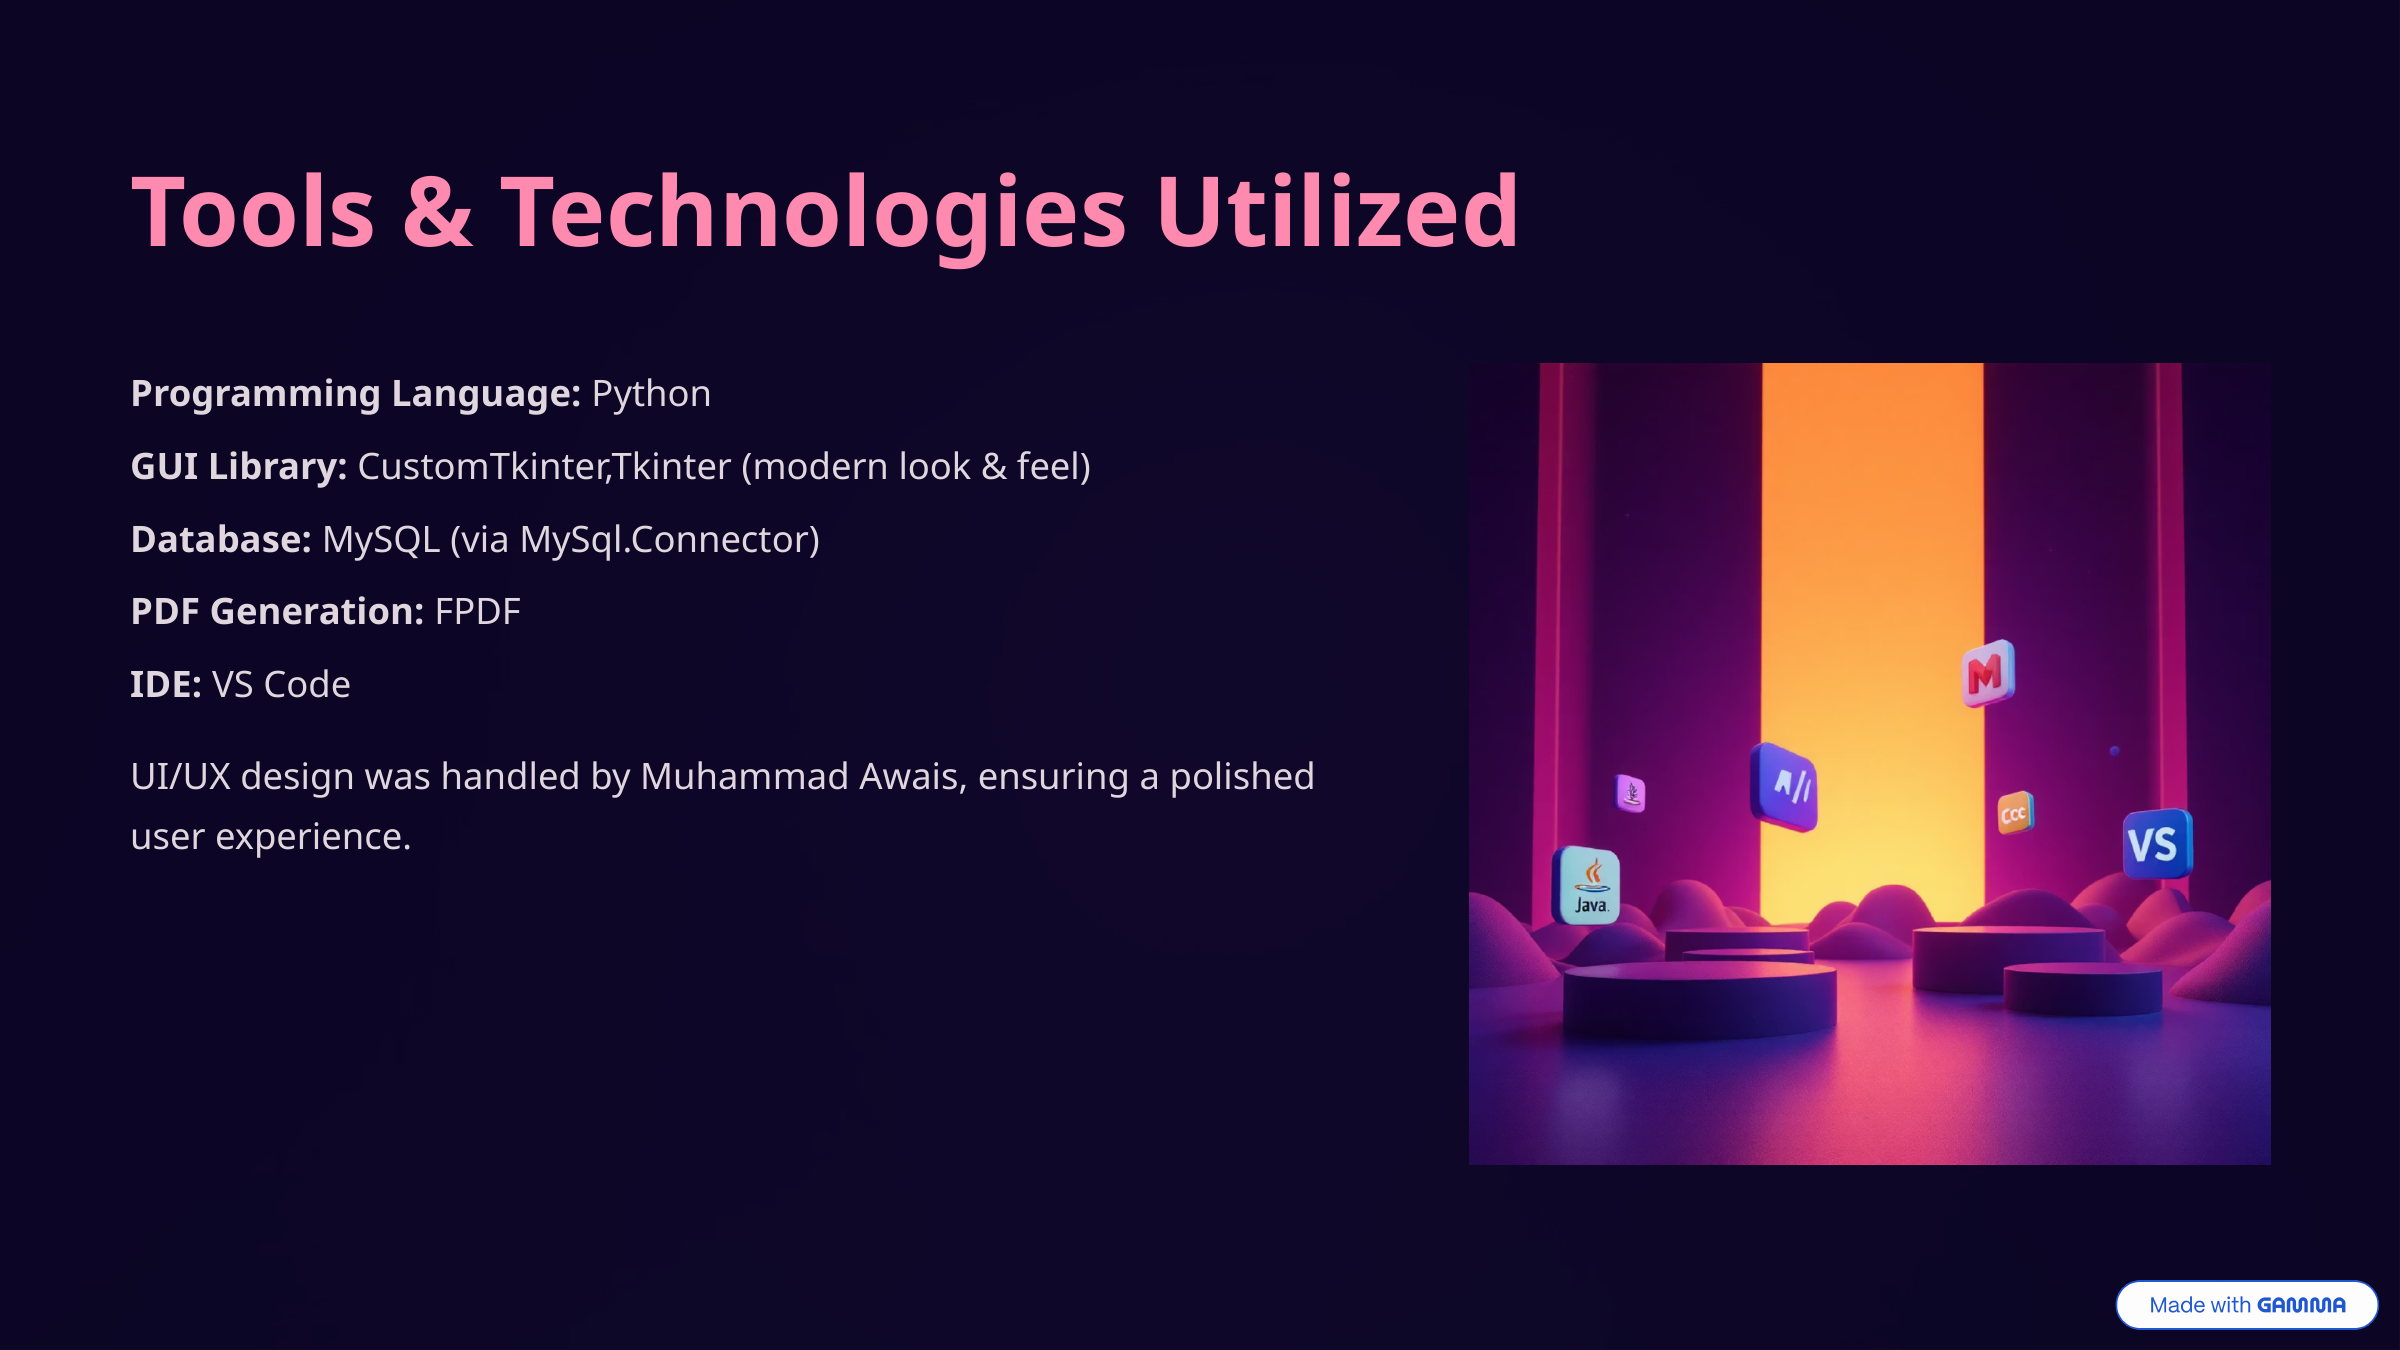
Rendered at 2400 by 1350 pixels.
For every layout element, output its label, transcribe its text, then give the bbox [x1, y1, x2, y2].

picture [2106, 1271, 2389, 1339]
text_box IDE: VS Code [130, 645, 1378, 705]
text_box GUI Library: CustomTkinter,Tkinter (modern look & feel) [130, 427, 1378, 487]
text_box PDF Generation: FPDF [130, 572, 1378, 632]
picture [1469, 363, 2271, 1165]
text_box Database: MySQL (via MySql.Connector) [130, 499, 1378, 560]
text_box UI/UX design was handled by Muhammad Awais, ensuring a polished user experience. [130, 738, 1378, 858]
text_box Programming Language: Python [130, 354, 1378, 415]
text_box Tools & Technologies Utilized [130, 143, 1451, 266]
